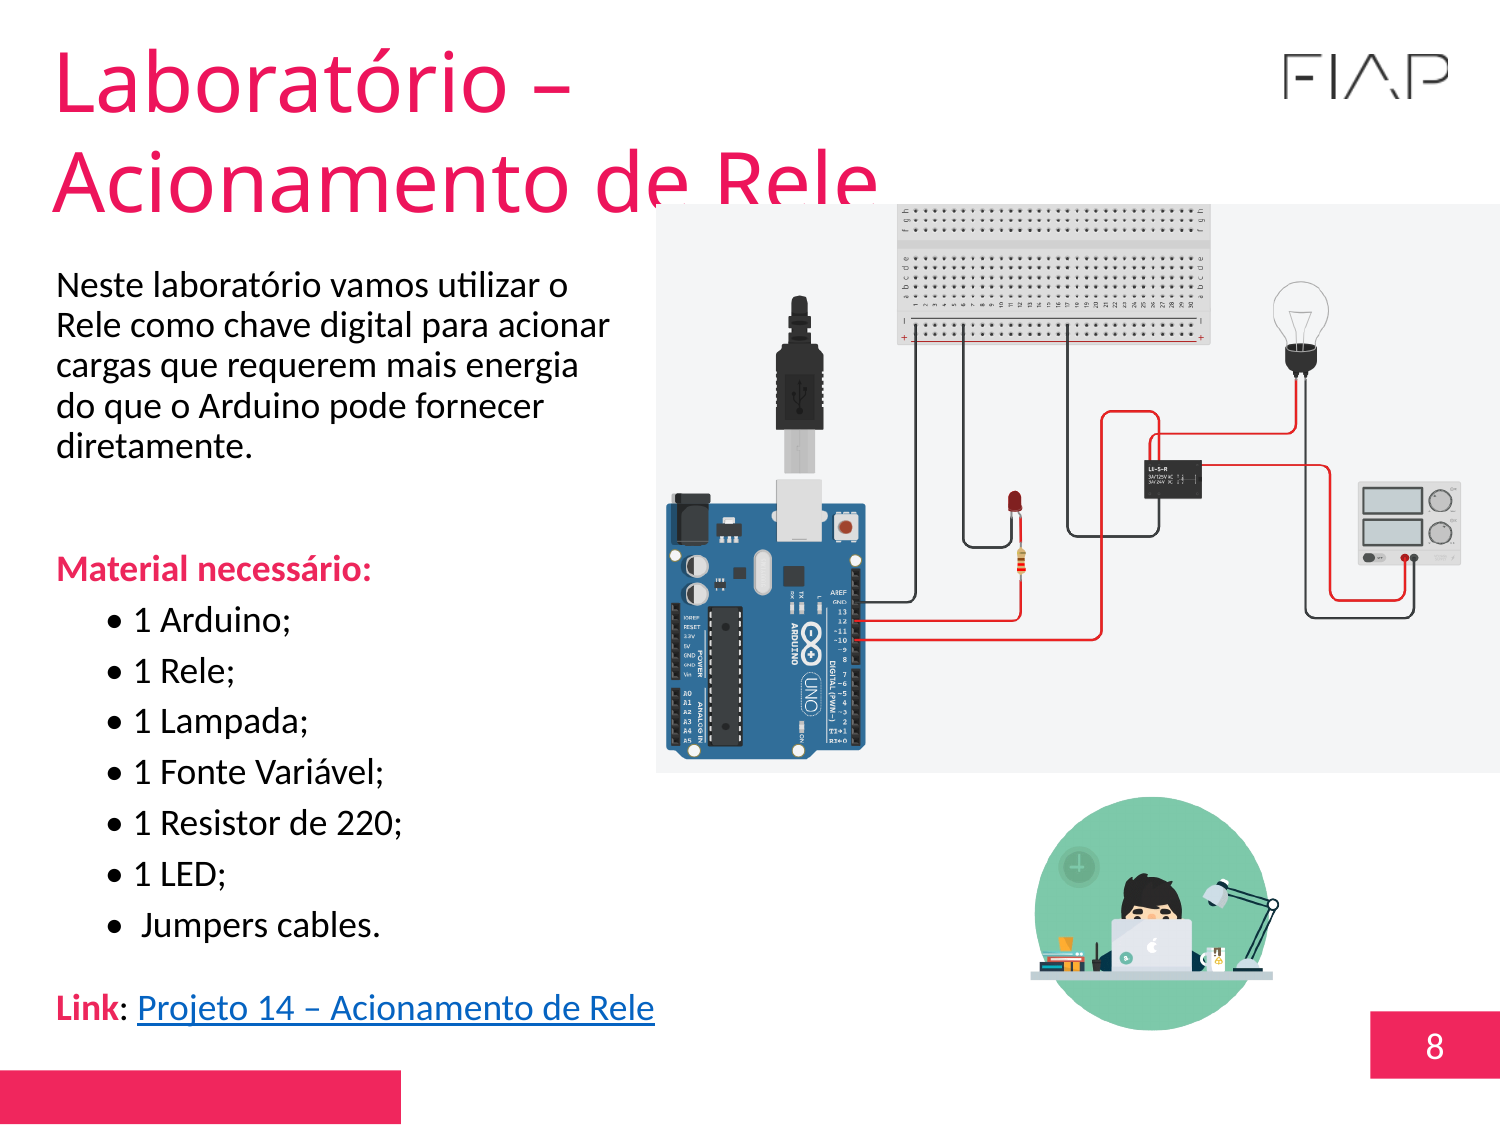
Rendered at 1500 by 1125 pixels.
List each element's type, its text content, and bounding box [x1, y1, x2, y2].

text_box Neste laboratório vamos utilizar o Rele como chave digital para acionar cargas que requerem mais energia do que o Arduino pode fornecer diretamente. Material necessário: • 1 Arduino; • 1 Rele; • 1 Lampada; • 1 Fonte Variável; • 1 Resistor de 220; • 1 LED; • Jumpers cables. [41, 257, 632, 551]
text_box Link: Projeto 14 – Acionamento de Rele [41, 975, 792, 1036]
picture [656, 204, 1500, 1055]
text_box Laboratório – Acionamento de Rele [37, 21, 1075, 237]
